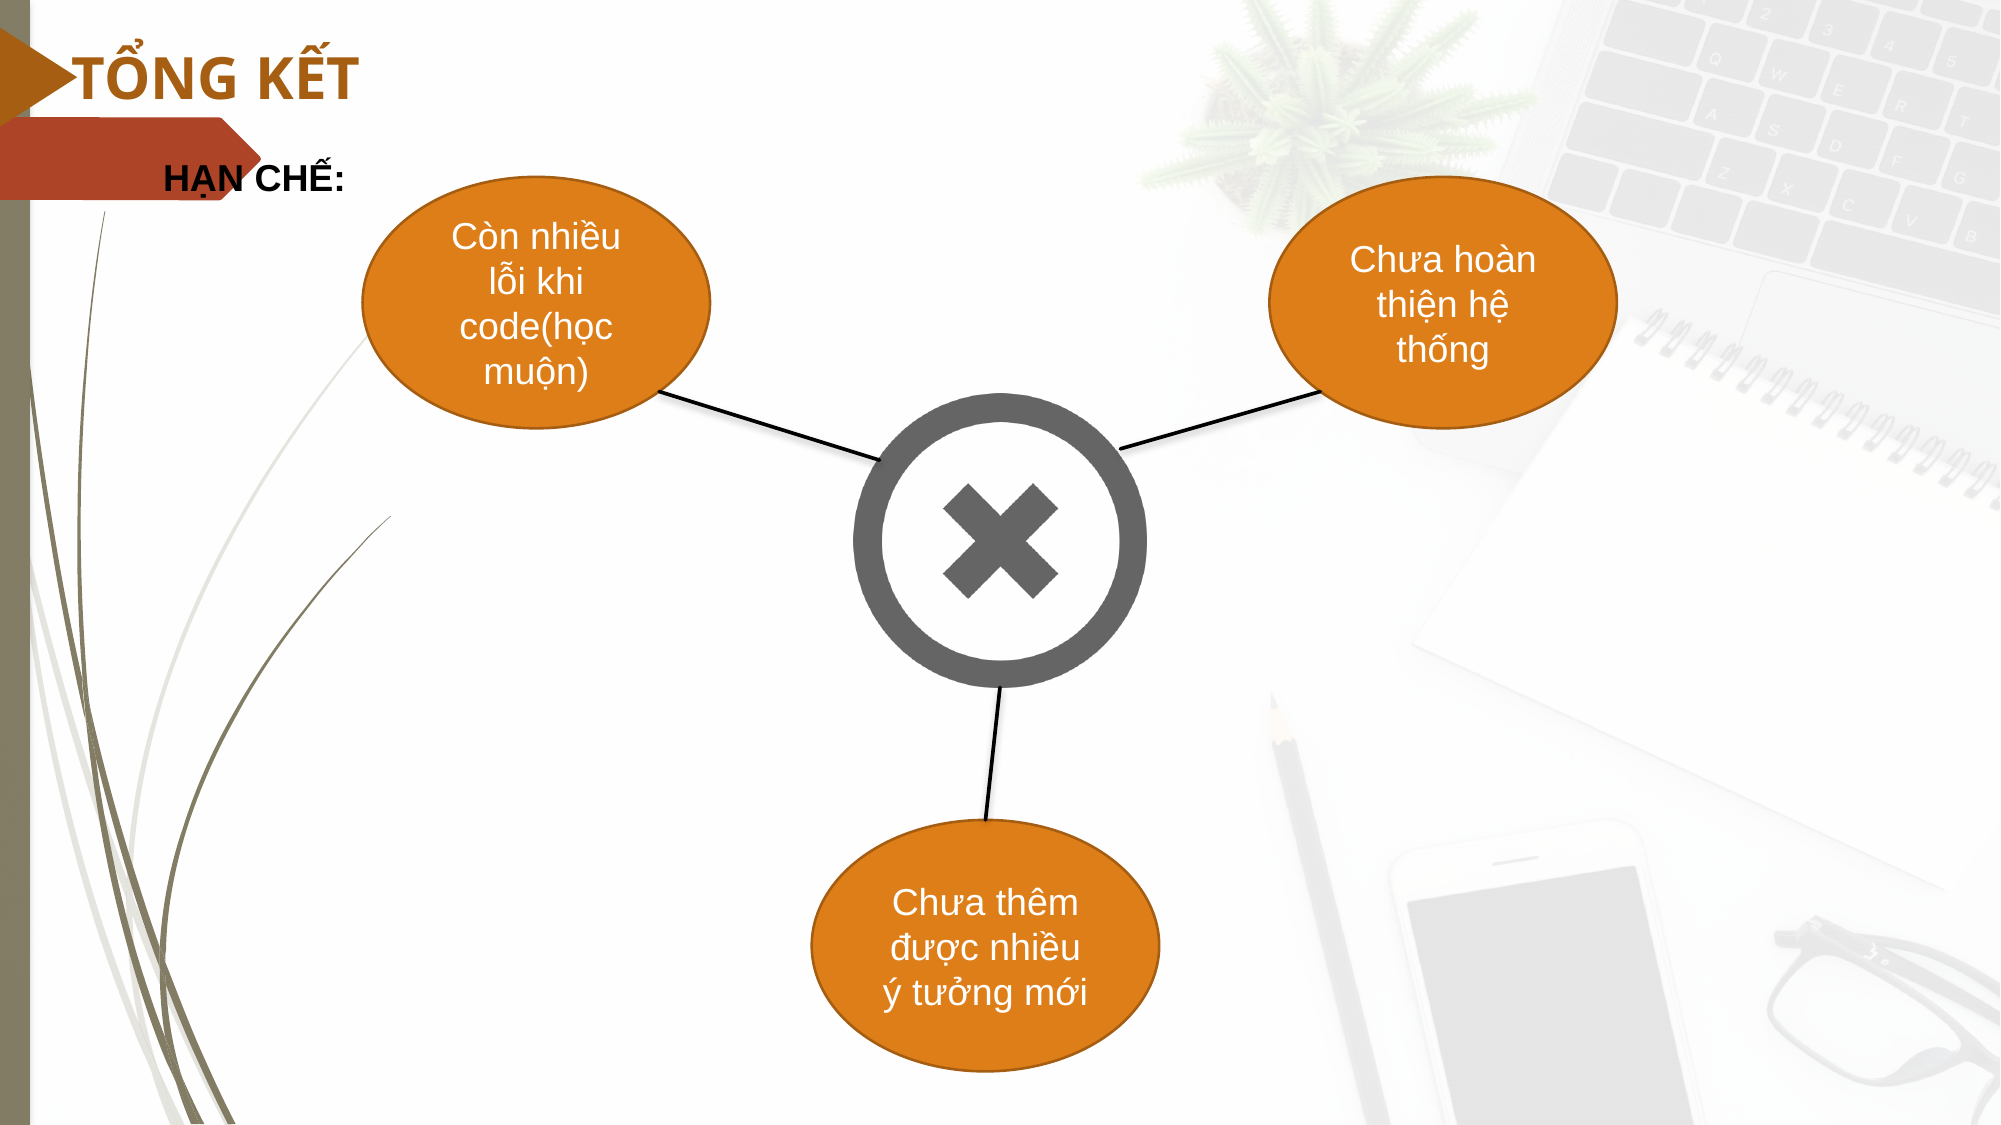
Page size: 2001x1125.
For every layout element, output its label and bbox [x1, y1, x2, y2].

text_box [658, 391, 880, 461]
text_box [1120, 391, 1321, 450]
picture [0, 0, 2000, 1125]
text_box [985, 687, 1001, 821]
